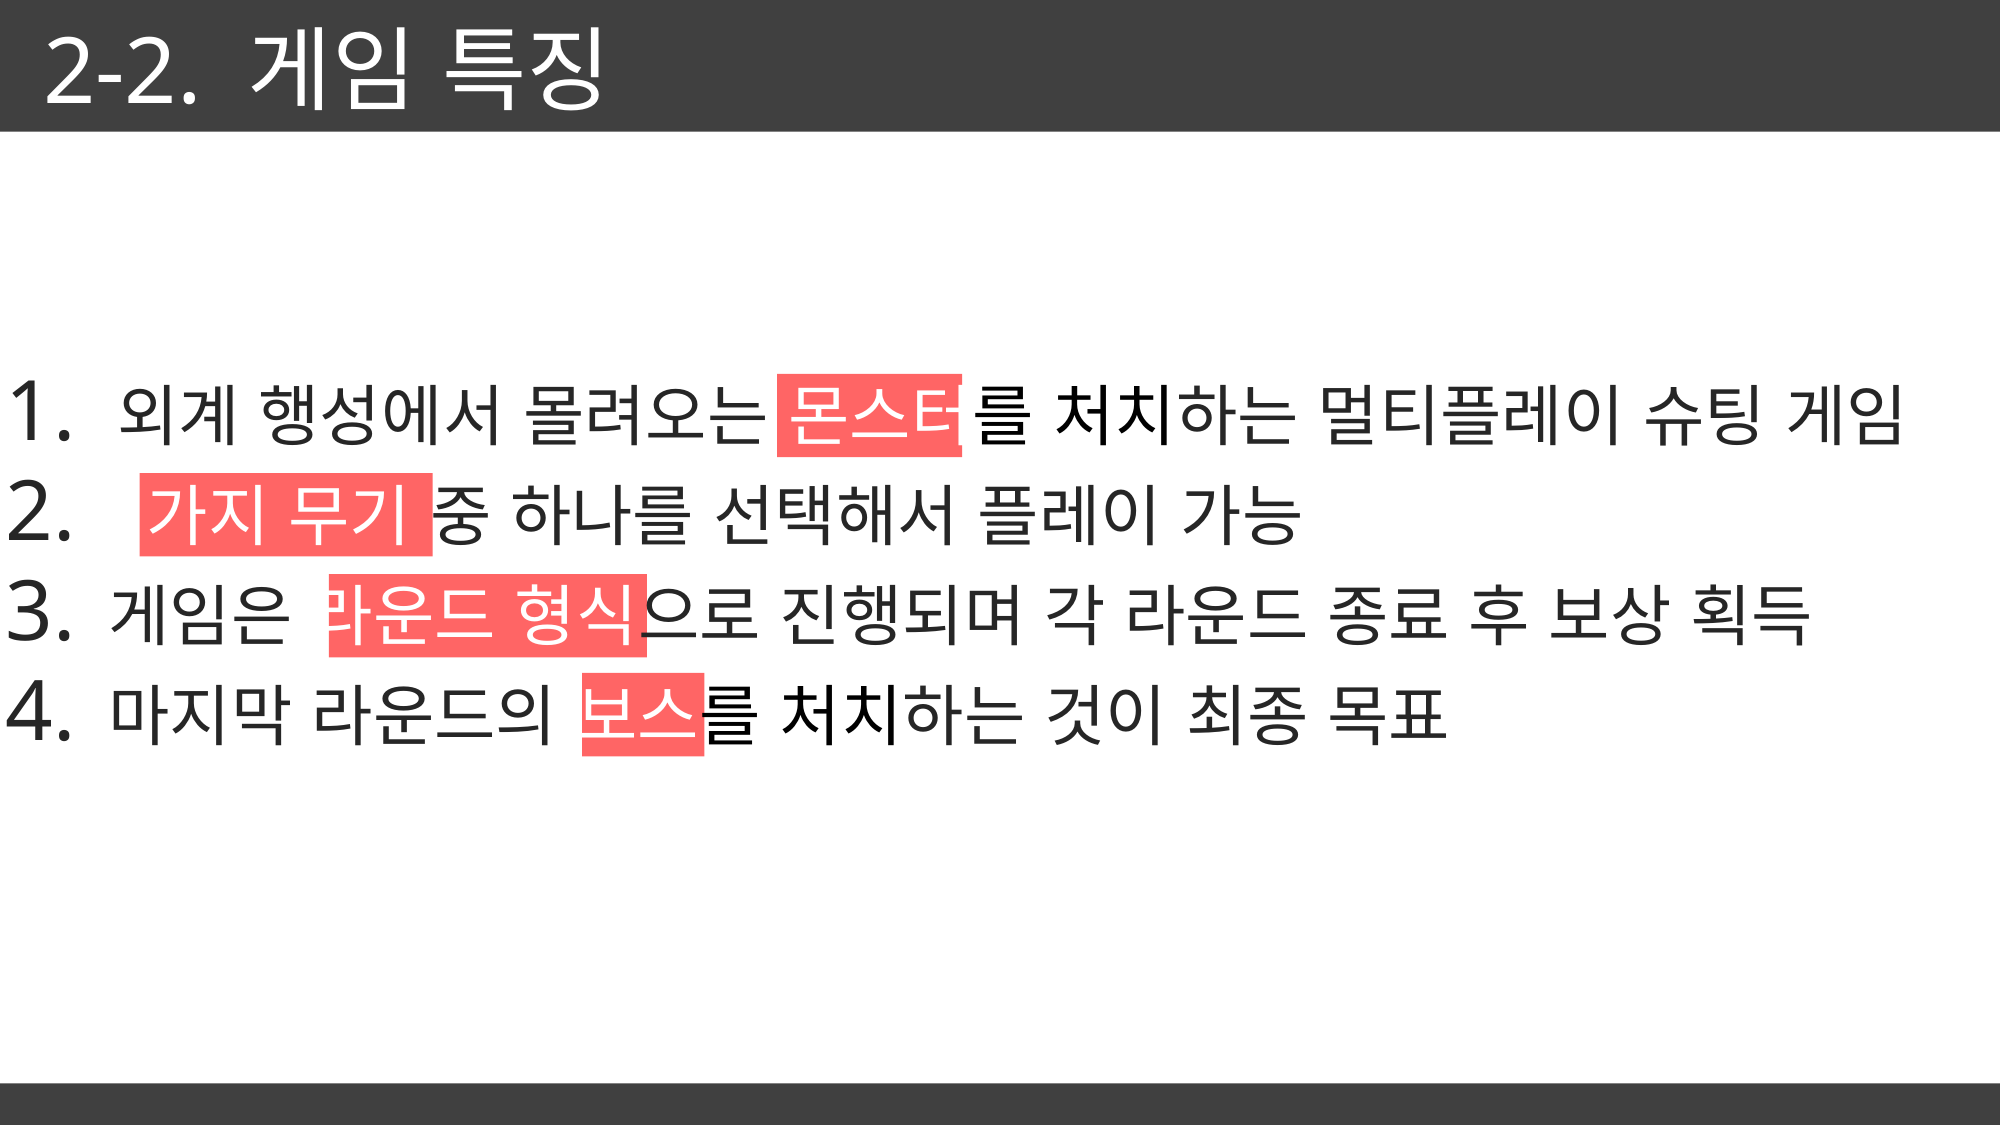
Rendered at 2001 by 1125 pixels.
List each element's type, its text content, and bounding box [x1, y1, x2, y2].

text_box [0, 0, 2000, 133]
text_box 1. 외계 행성에서 몰려오는 몬스터를 처치하는 멀티플레이 슈팅 게임 2. 3가지 무기 중 하나를 선택해서 플레이 가능 3. 게임은 라운드 형식으로 진행되며 각 라운드 종료 후 보상 획득 4. 마지막 라운드의 보스를 처치하는 것이 최종 목표 [0, 349, 1924, 765]
text_box [0, 1082, 2000, 1125]
text_box 2-2. 게임 특징 [28, 4, 627, 130]
